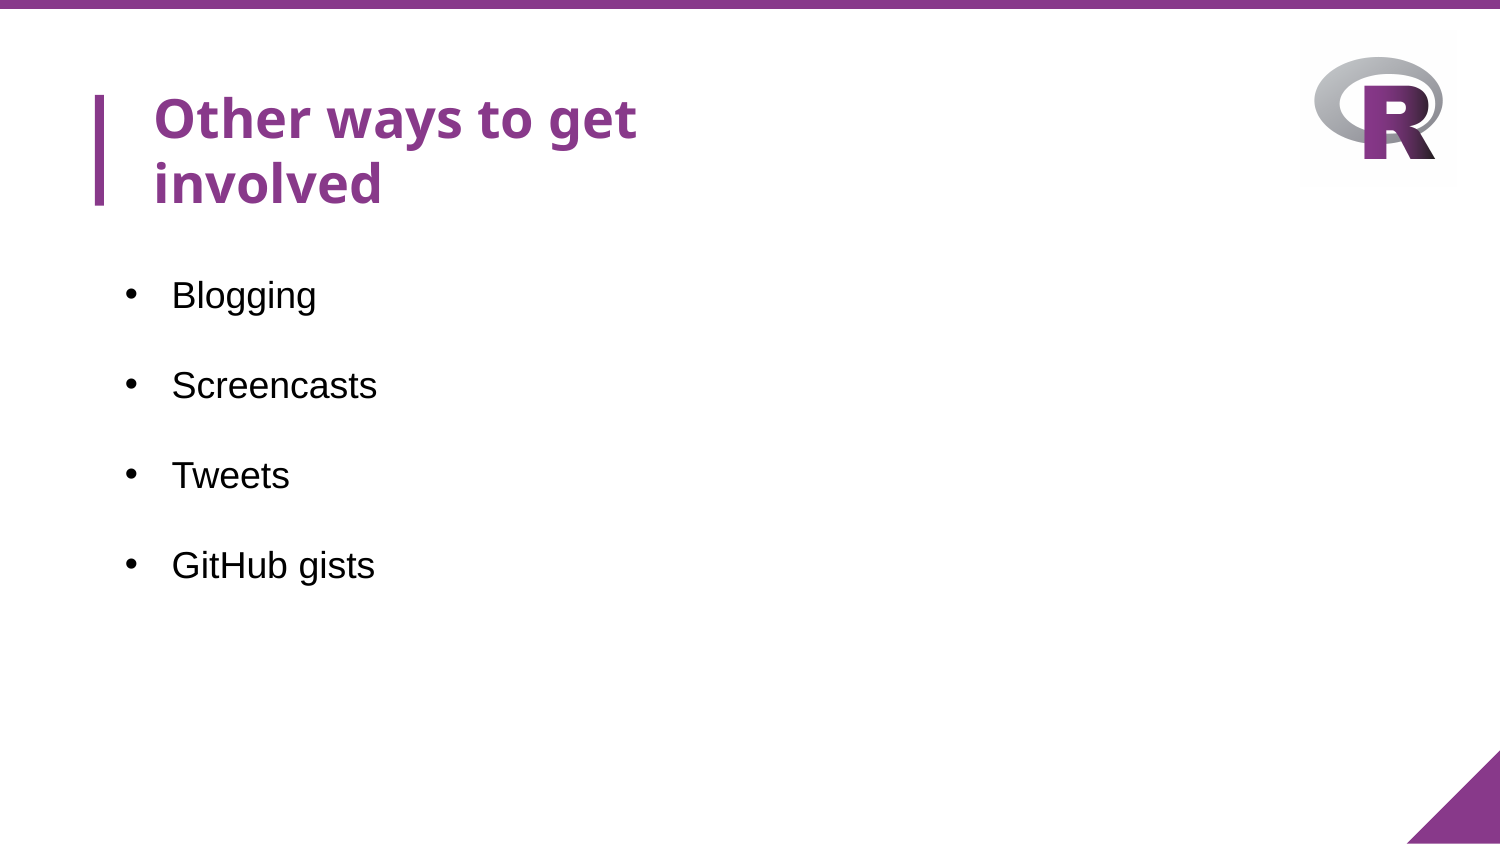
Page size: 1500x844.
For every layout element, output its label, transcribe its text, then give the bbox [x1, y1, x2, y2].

title Other ways to get involved [138, 69, 668, 210]
picture [1300, 30, 1457, 187]
text_box Blogging Screencasts Tweets GitHub gists [109, 256, 1412, 659]
